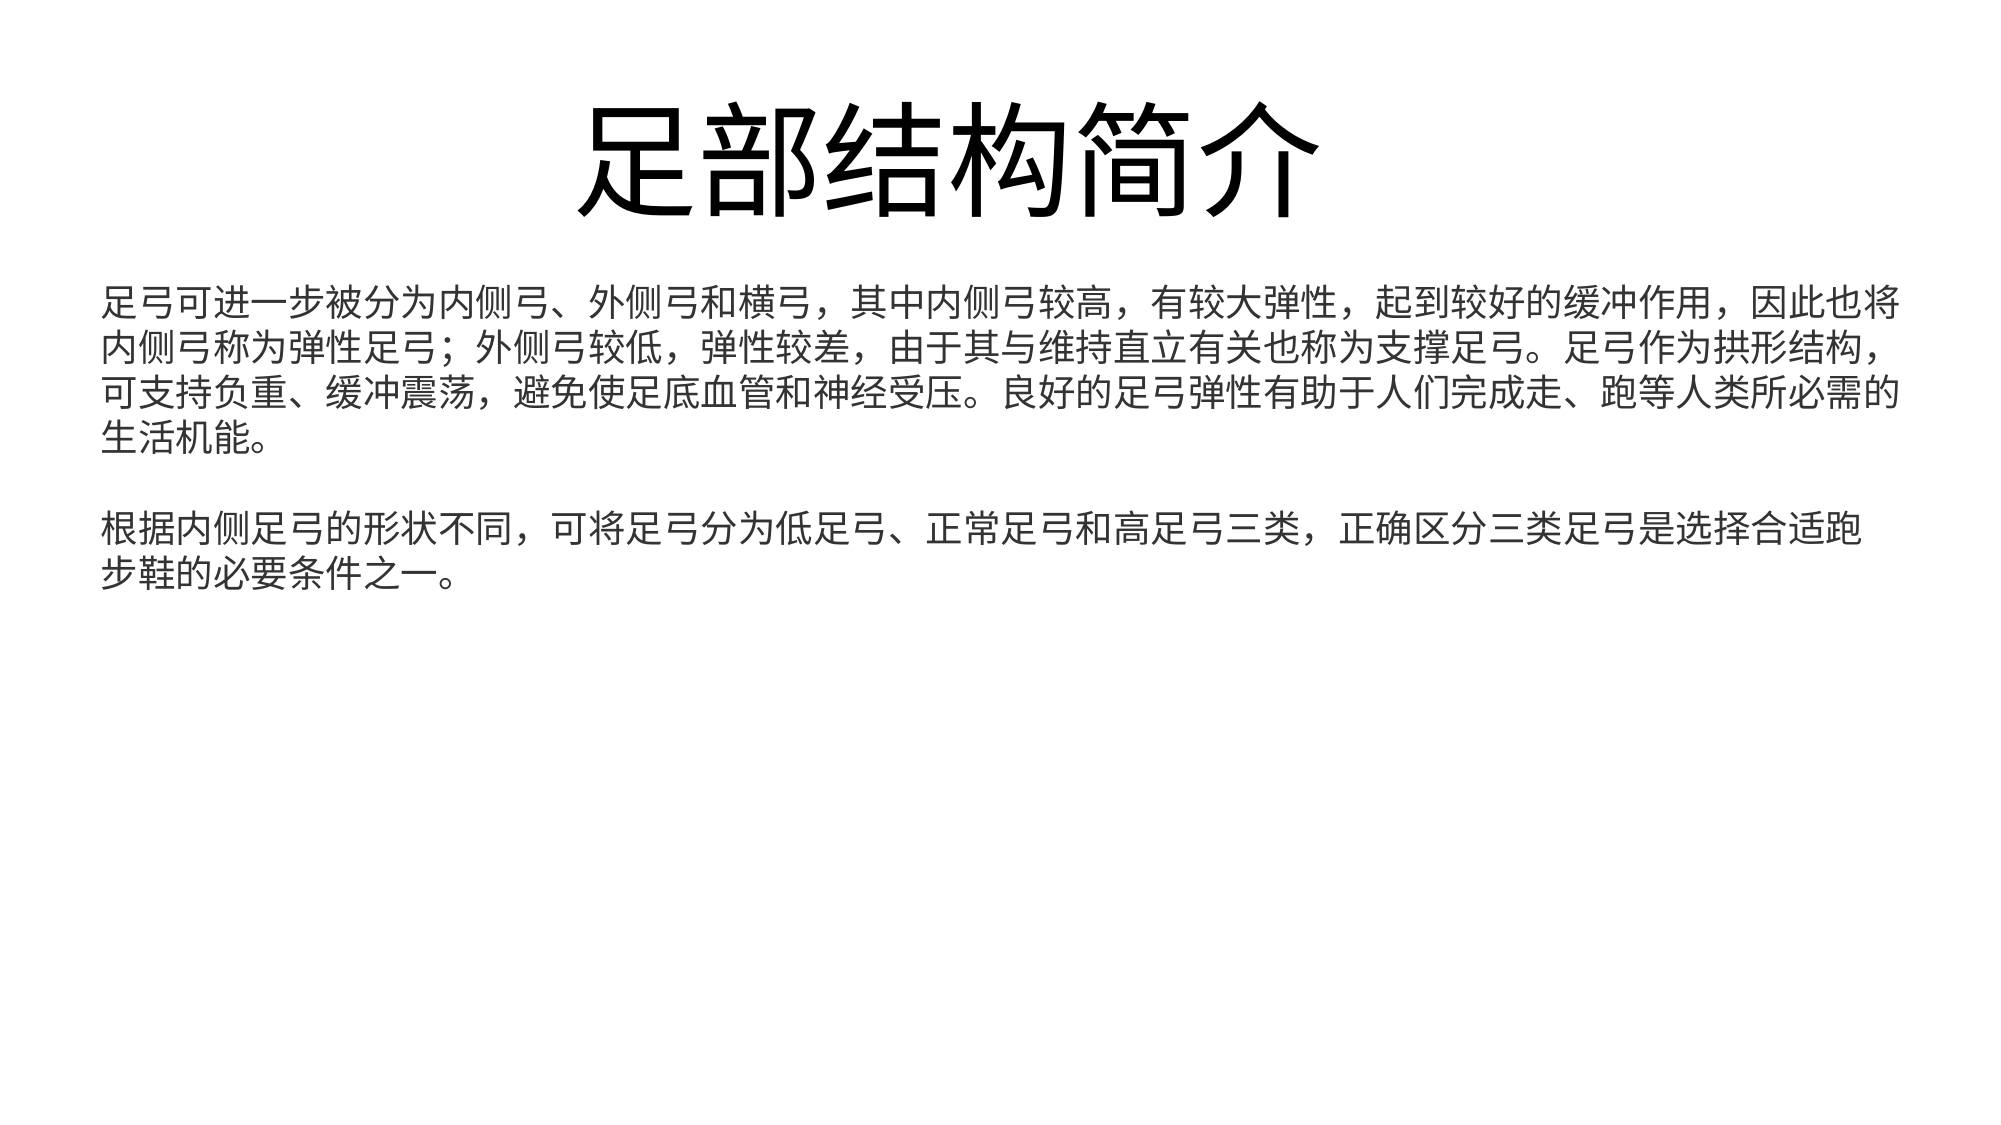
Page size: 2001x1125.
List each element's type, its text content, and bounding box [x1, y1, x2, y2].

title 足部结构简介 [197, 72, 1698, 243]
text_box 根据内侧足弓的形状不同，可将足弓分为低足弓、正常足弓和高足弓三类，正确区分三类足弓是选择合适跑步鞋的必要条件之一。 [86, 497, 1909, 602]
text_box 足弓可进一步被分为内侧弓、外侧弓和横弓，其中内侧弓较高，有较大弹性，起到较好的缓冲作用，因此也将内侧弓称为弹性足弓；外侧弓较低，弹性较差，由于其与维持直立有关也称为支撑足弓。足弓作为拱形结构，可支持负重、缓冲震荡，避免使足底血管和神经受压。良好的足弓弹性有助于人们完成走、跑等人类所必需的生活机能。 [86, 271, 1939, 467]
